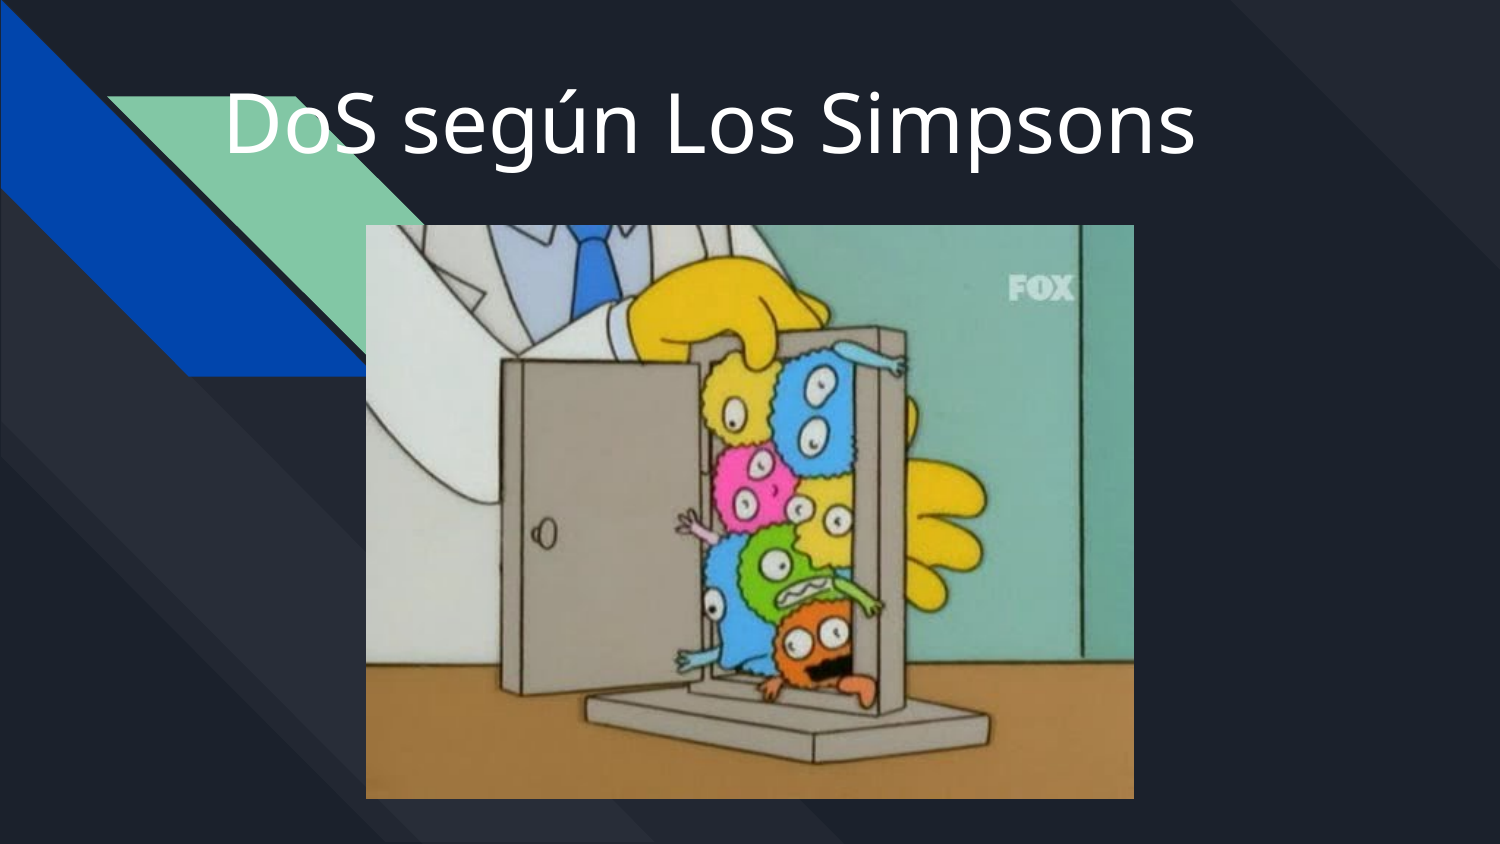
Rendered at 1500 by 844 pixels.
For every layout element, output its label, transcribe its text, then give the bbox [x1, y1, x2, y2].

text_box DoS según Los Simpsons [207, 81, 1292, 159]
picture [366, 224, 1134, 799]
